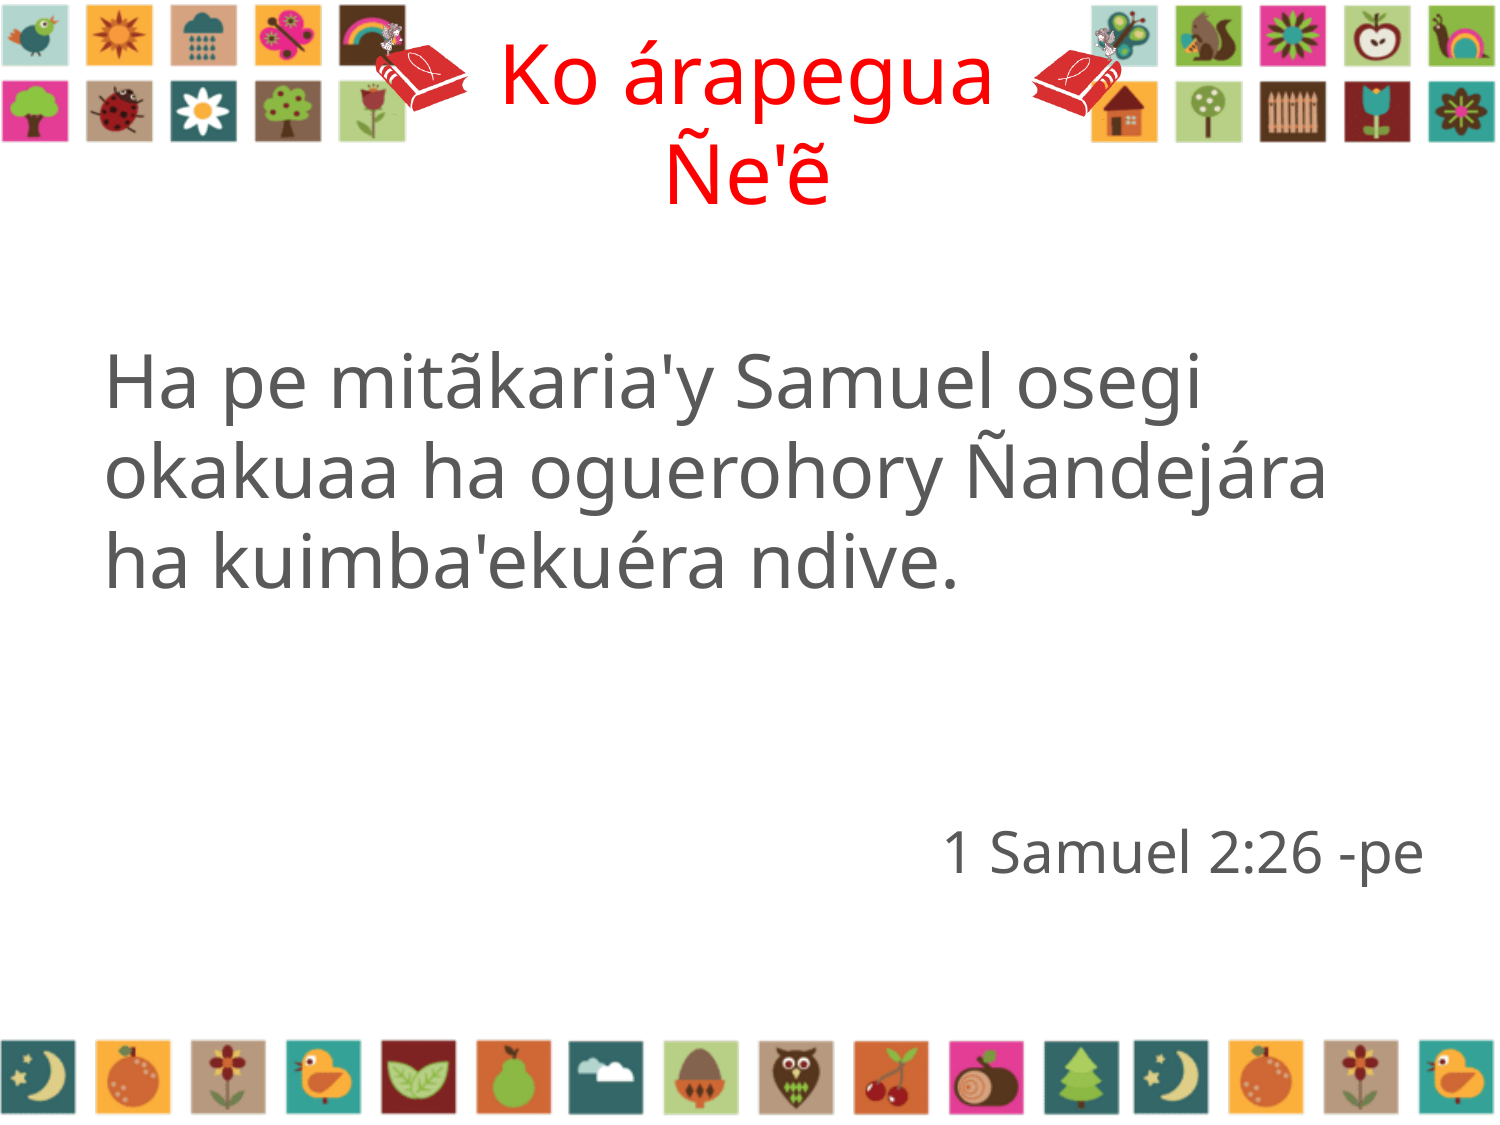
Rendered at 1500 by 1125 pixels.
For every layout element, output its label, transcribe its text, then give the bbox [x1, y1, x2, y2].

picture [0, 3, 501, 150]
picture [999, 3, 1500, 150]
text_box Ko árapegua Ñe'ẽ [414, 13, 1080, 229]
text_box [0, 1028, 1500, 1118]
text_box 1 Samuel 2:26 -pe [808, 807, 1441, 893]
text_box Ha pe mitãkaria'y Samuel osegi okakuaa ha oguerohory Ñandejára ha kuimba'ekuéra ndive. [88, 326, 1436, 611]
